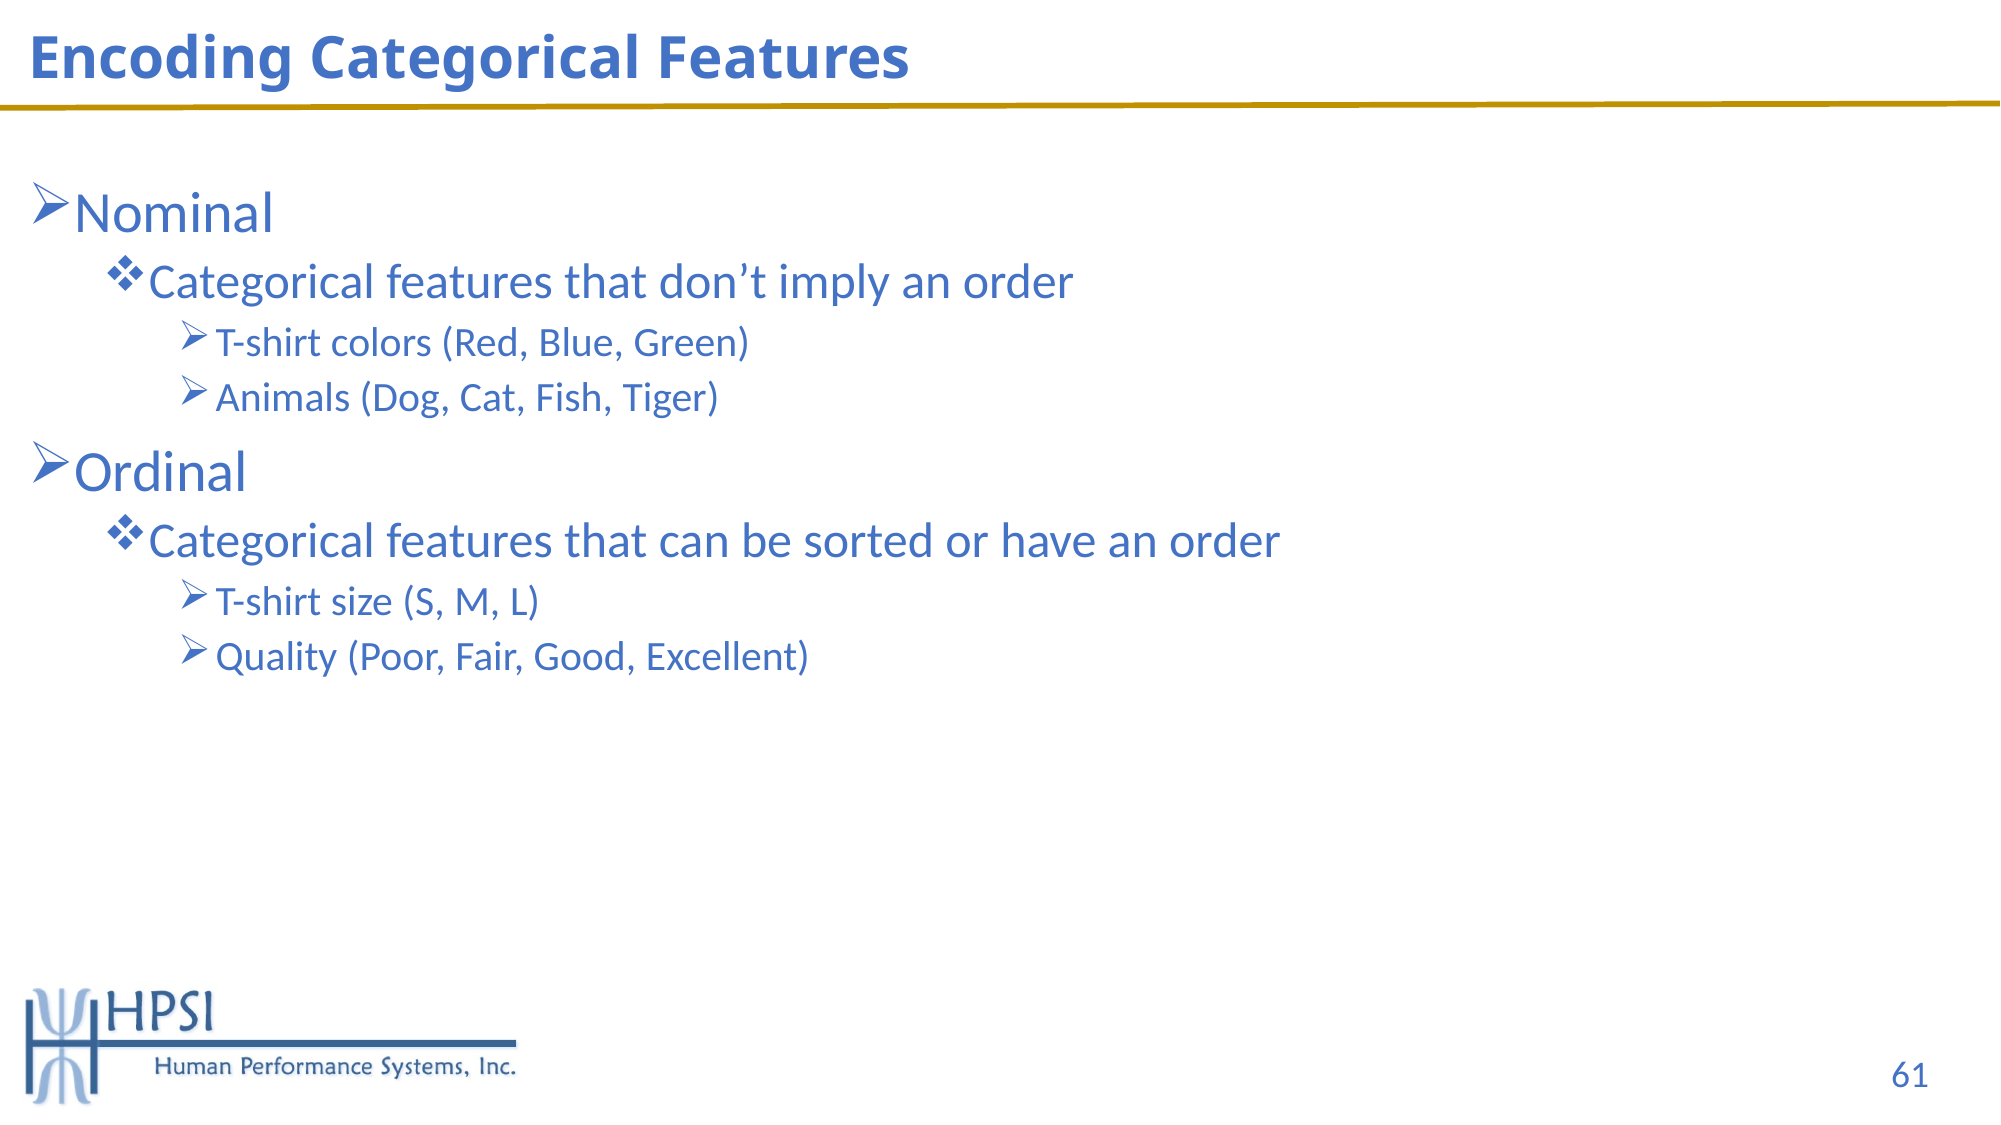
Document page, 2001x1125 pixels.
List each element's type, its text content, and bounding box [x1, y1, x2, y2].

slide_number 61 [1493, 1042, 1944, 1103]
picture [21, 981, 524, 1108]
title Encoding Categorical Features [13, 0, 1739, 120]
list Nominal Categorical features that don’t imply an order T-shirt colors (Red, Blue, Green) Animals (Dog, Cat, Fish, Tiger) Ordinal Categorical features that can be sorted or have an order T-shirt size (S, M, L) Quality (Poor, Fair, Good, Excellent) [13, 175, 1739, 889]
